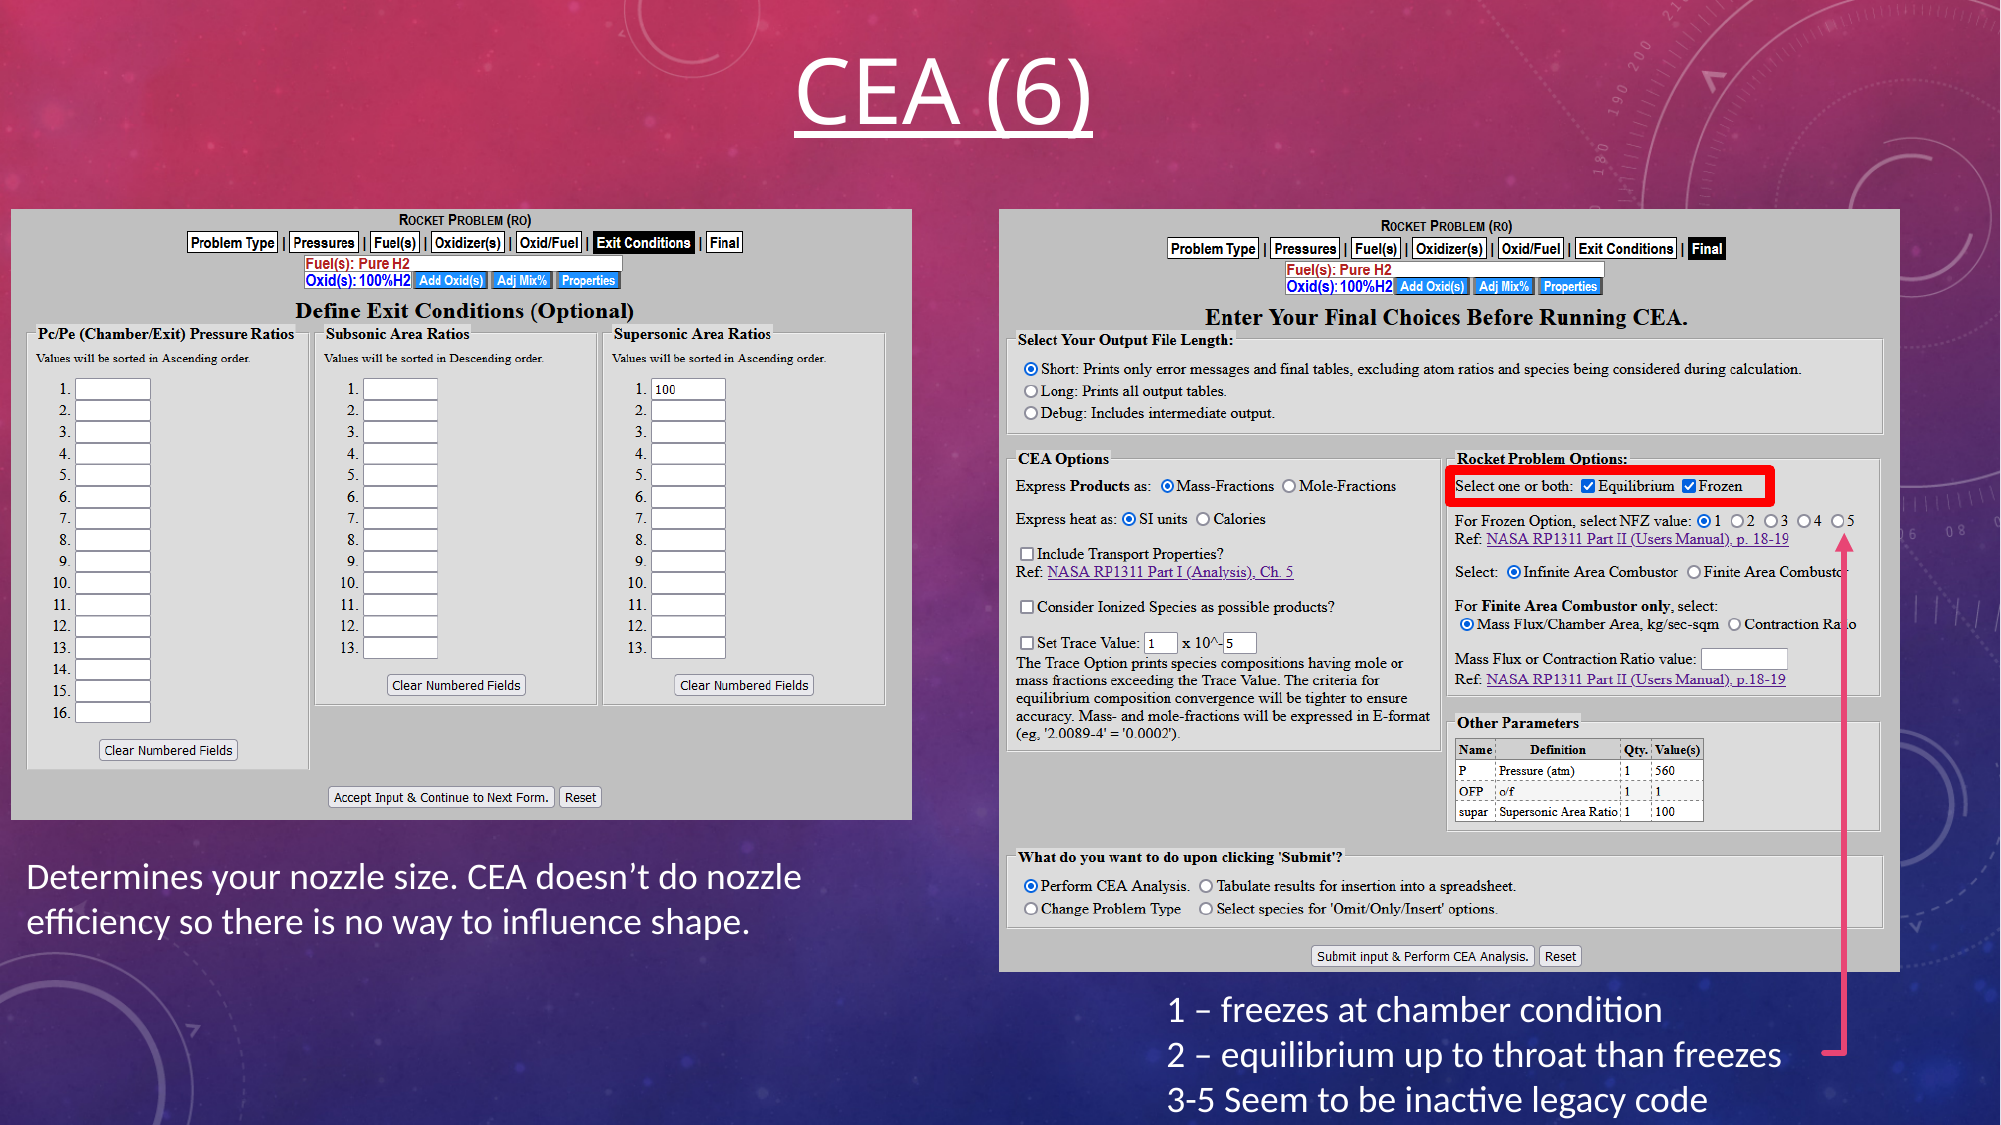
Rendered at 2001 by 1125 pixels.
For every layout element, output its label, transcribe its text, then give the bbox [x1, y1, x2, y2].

text_box 1 – freezes at chamber condition 2 – equilibrium up to throat than freezes 3-5 Seem to be inactive legacy code [1151, 983, 1825, 1125]
text_box Determines your nozzle size. CEA doesn’t do nozzle efficiency so there is no way to influence shape. [11, 844, 912, 949]
picture [0, 0, 2001, 1125]
title CEA (6) [112, 0, 1775, 175]
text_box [1824, 532, 1845, 1054]
